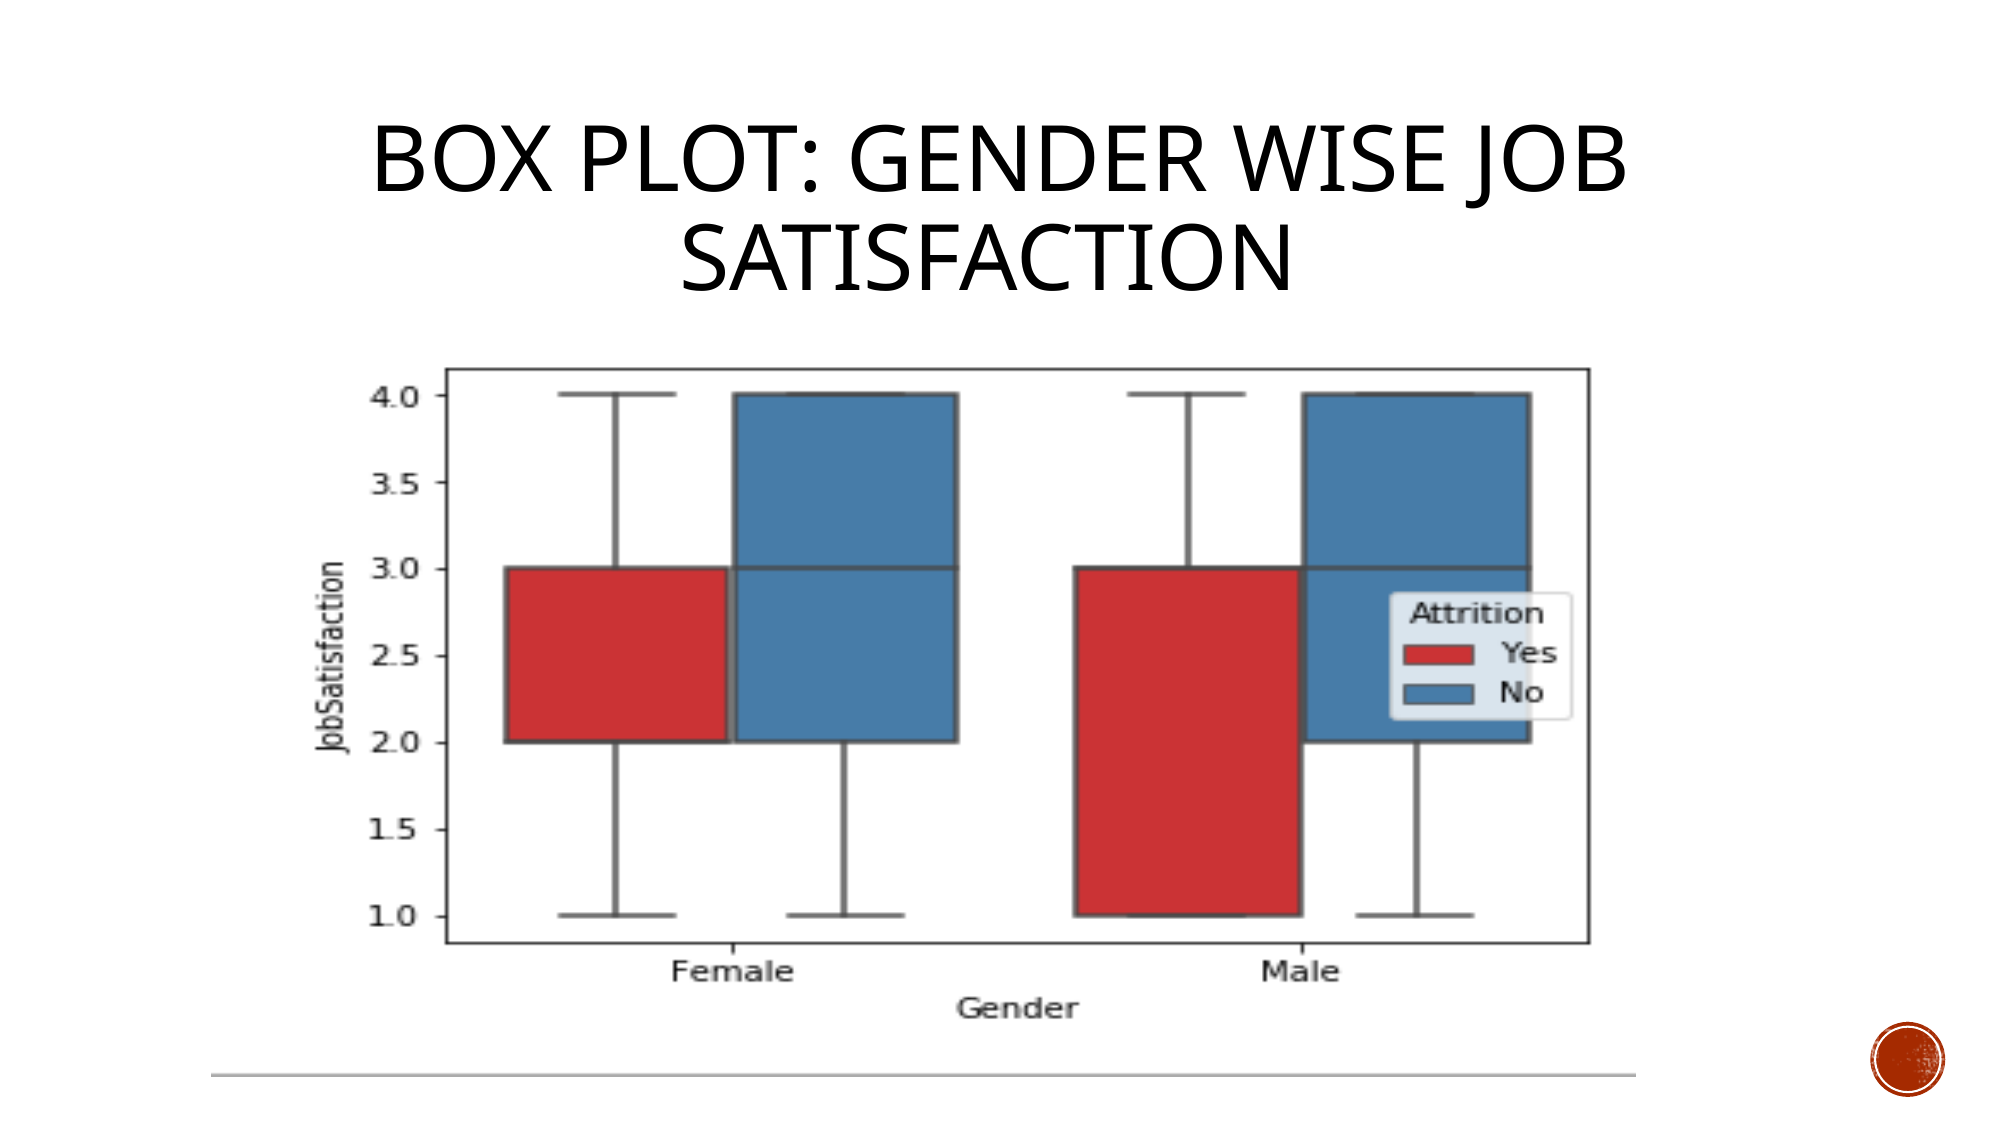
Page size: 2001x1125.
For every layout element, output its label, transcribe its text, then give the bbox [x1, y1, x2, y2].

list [214, 347, 1636, 1077]
title Box plot: Gender wise job satisfaction [175, 79, 1826, 344]
